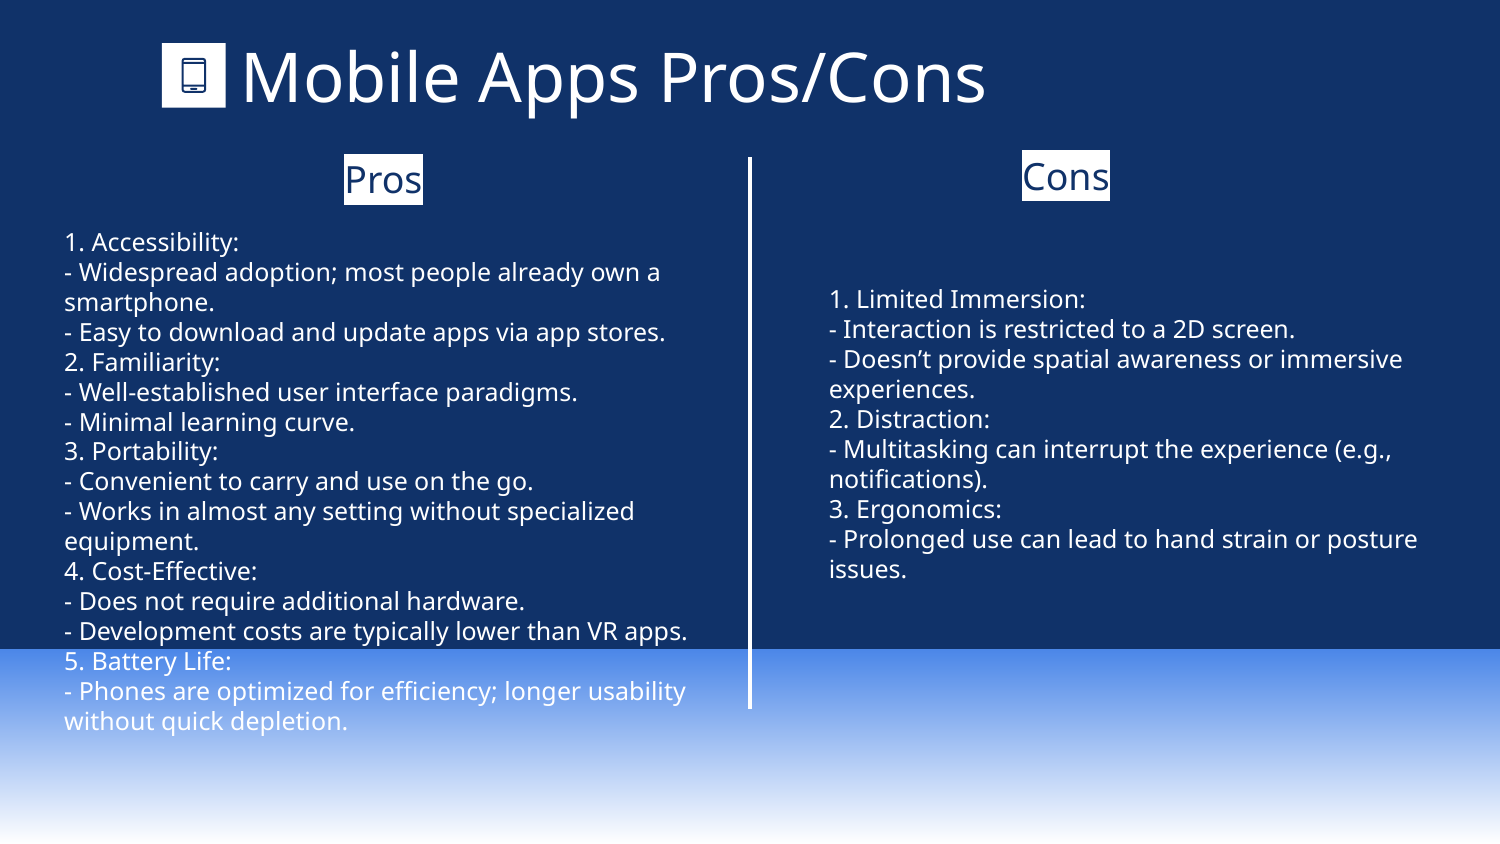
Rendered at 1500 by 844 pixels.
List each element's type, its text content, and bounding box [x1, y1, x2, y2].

text_box 1. Accessibility: - Widespread adoption; most people already own a smartphone. - Easy to download and update apps via app stores. 2. Familiarity: - Well-established user interface paradigms. - Minimal learning curve. 3. Portability: - Convenient to carry and use on the go. - Works in almost any setting without specialized equipment. 4. Cost-Effective: - Does not require additional hardware. - Development costs are typically lower than VR apps. 5. Battery Life: - Phones are optimized for efficiency; longer usability without quick depletion. [49, 417, 745, 545]
text_box Cons [1007, 131, 1364, 219]
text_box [181, 57, 207, 94]
title Mobile Apps Pros/Cons [225, 8, 1343, 142]
text_box Pros [329, 135, 687, 222]
text_box 1. Limited Immersion: - Interaction is restricted to a 2D screen. - Doesn’t provide spatial awareness or immersive experiences. 2. Distraction: - Multitasking can interrupt the experience (e.g., notifications). 3. Ergonomics: - Prolonged use can lead to hand strain or posture issues. [813, 227, 1496, 639]
text_box [161, 43, 226, 108]
